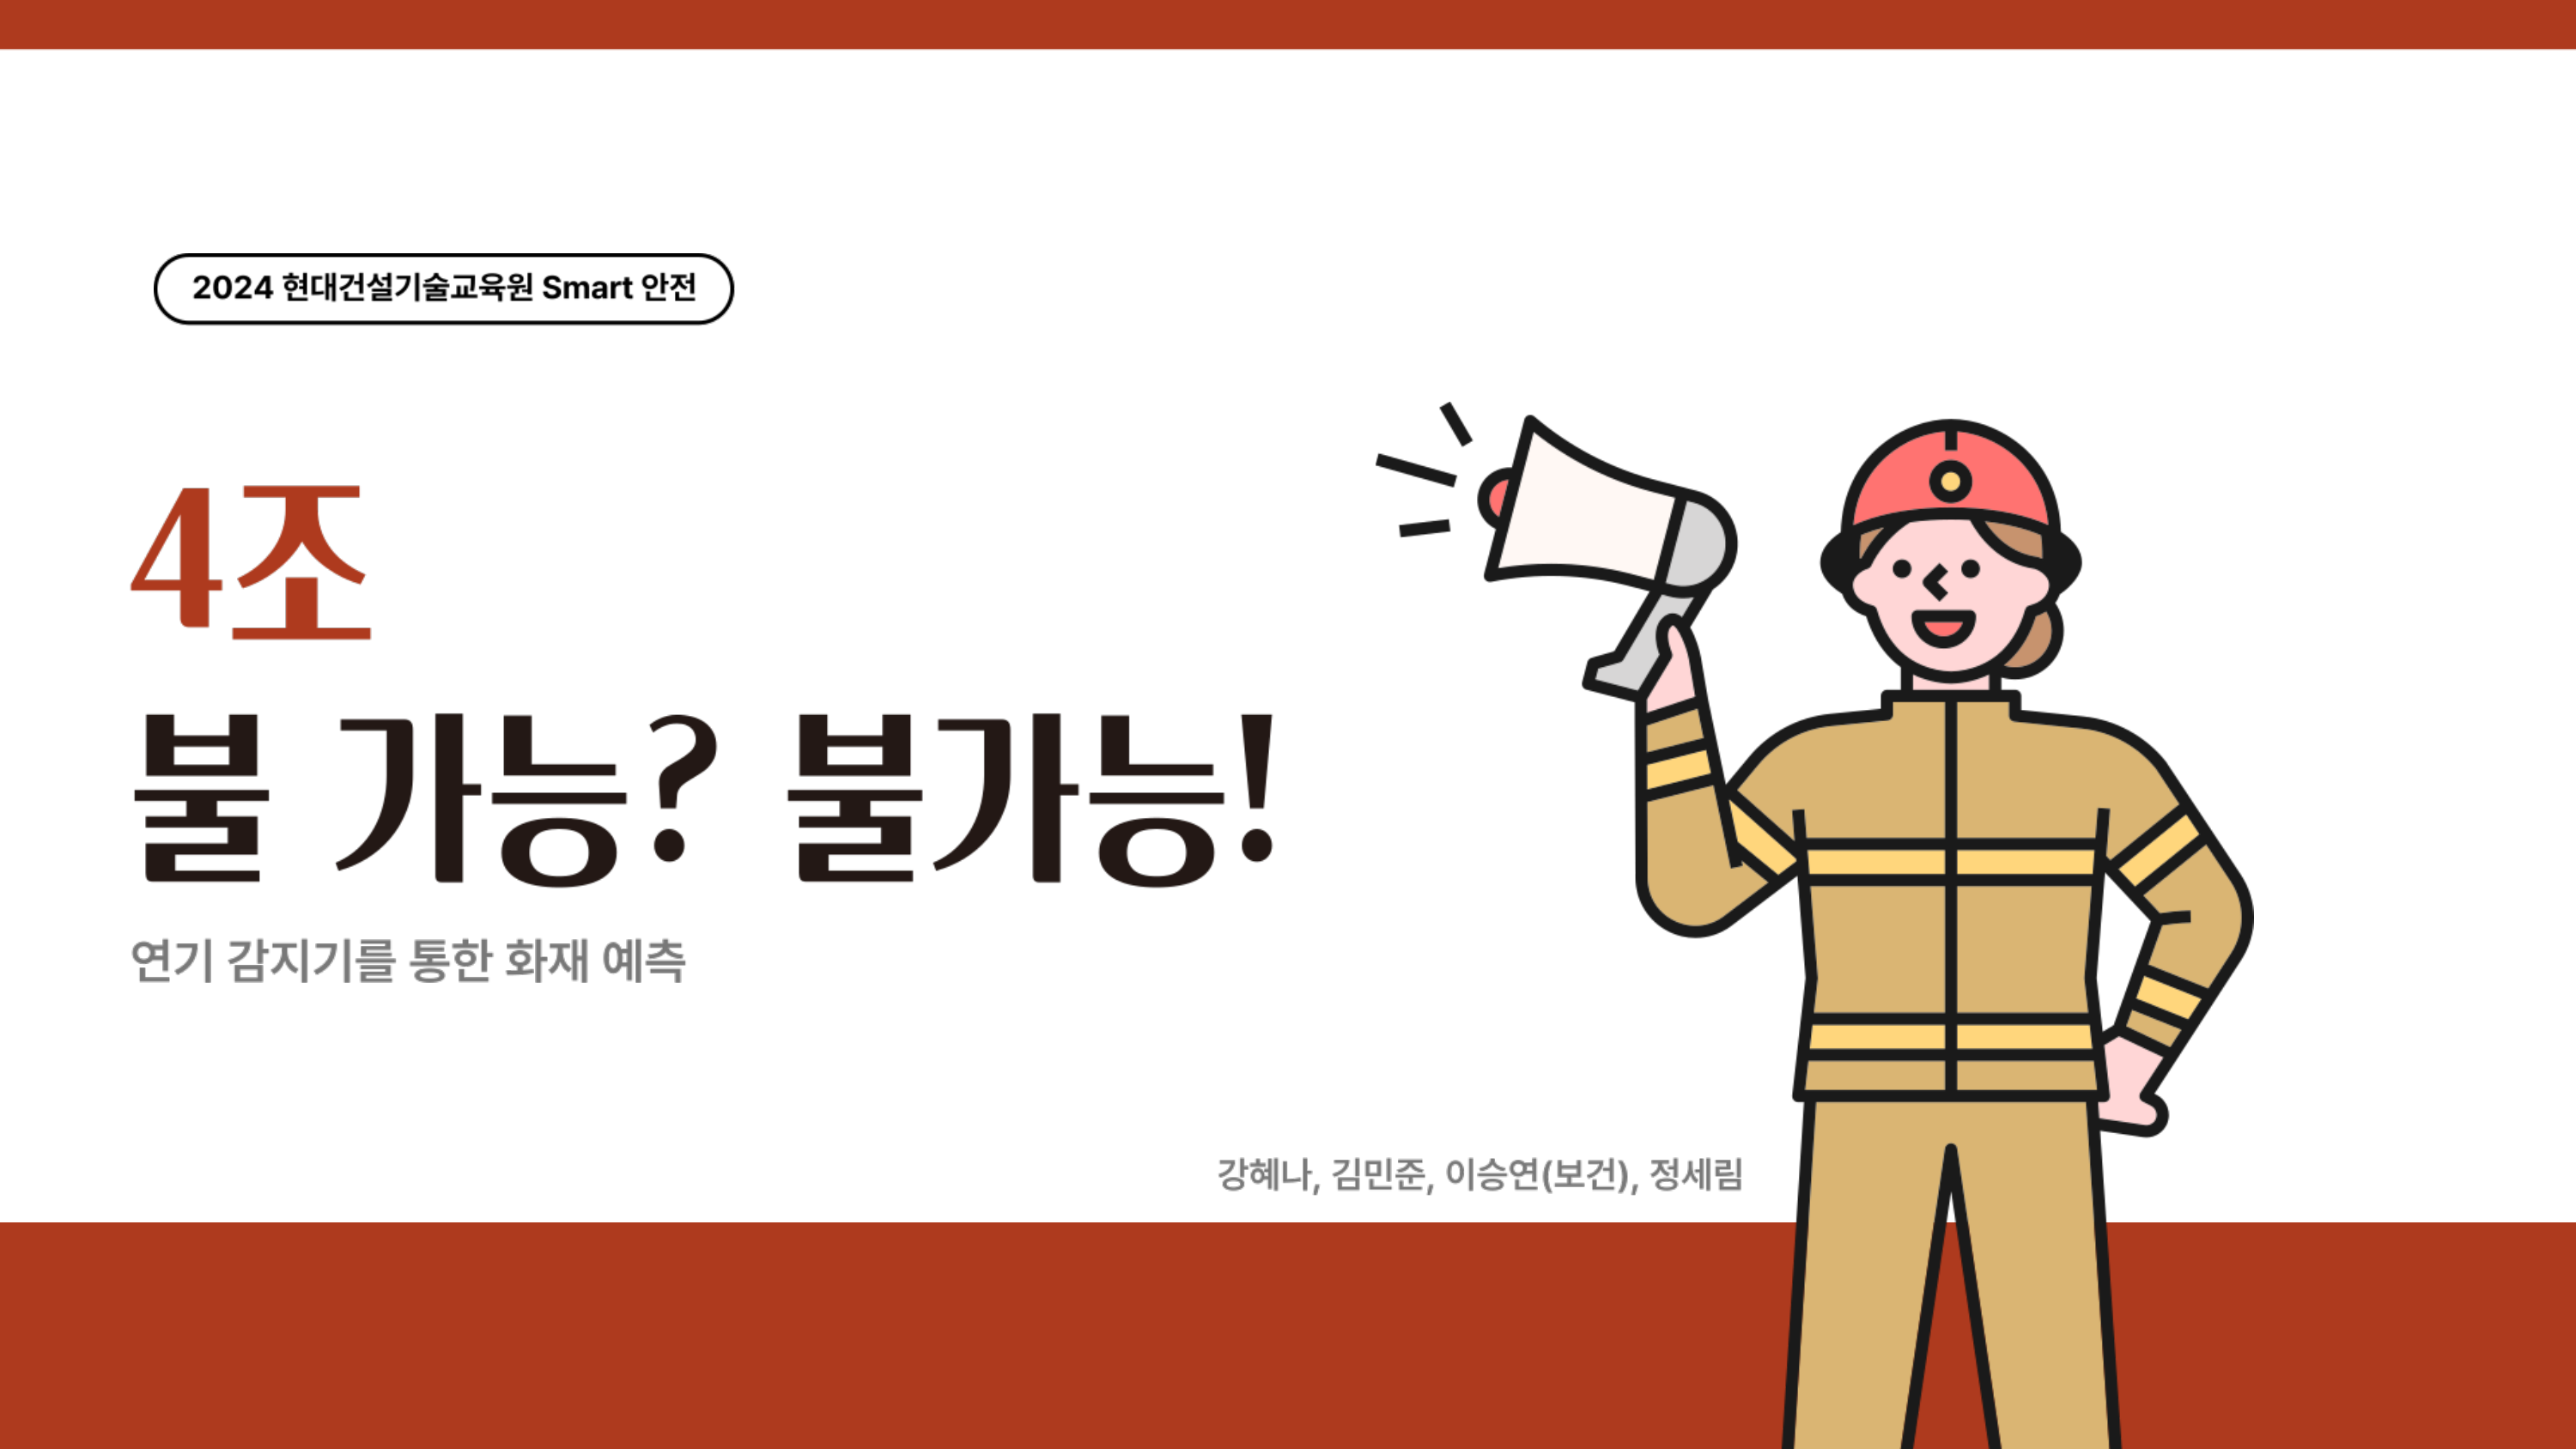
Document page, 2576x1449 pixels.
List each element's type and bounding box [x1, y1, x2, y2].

picture [153, 253, 736, 340]
picture [0, 372, 2576, 1449]
picture [0, 0, 2576, 51]
